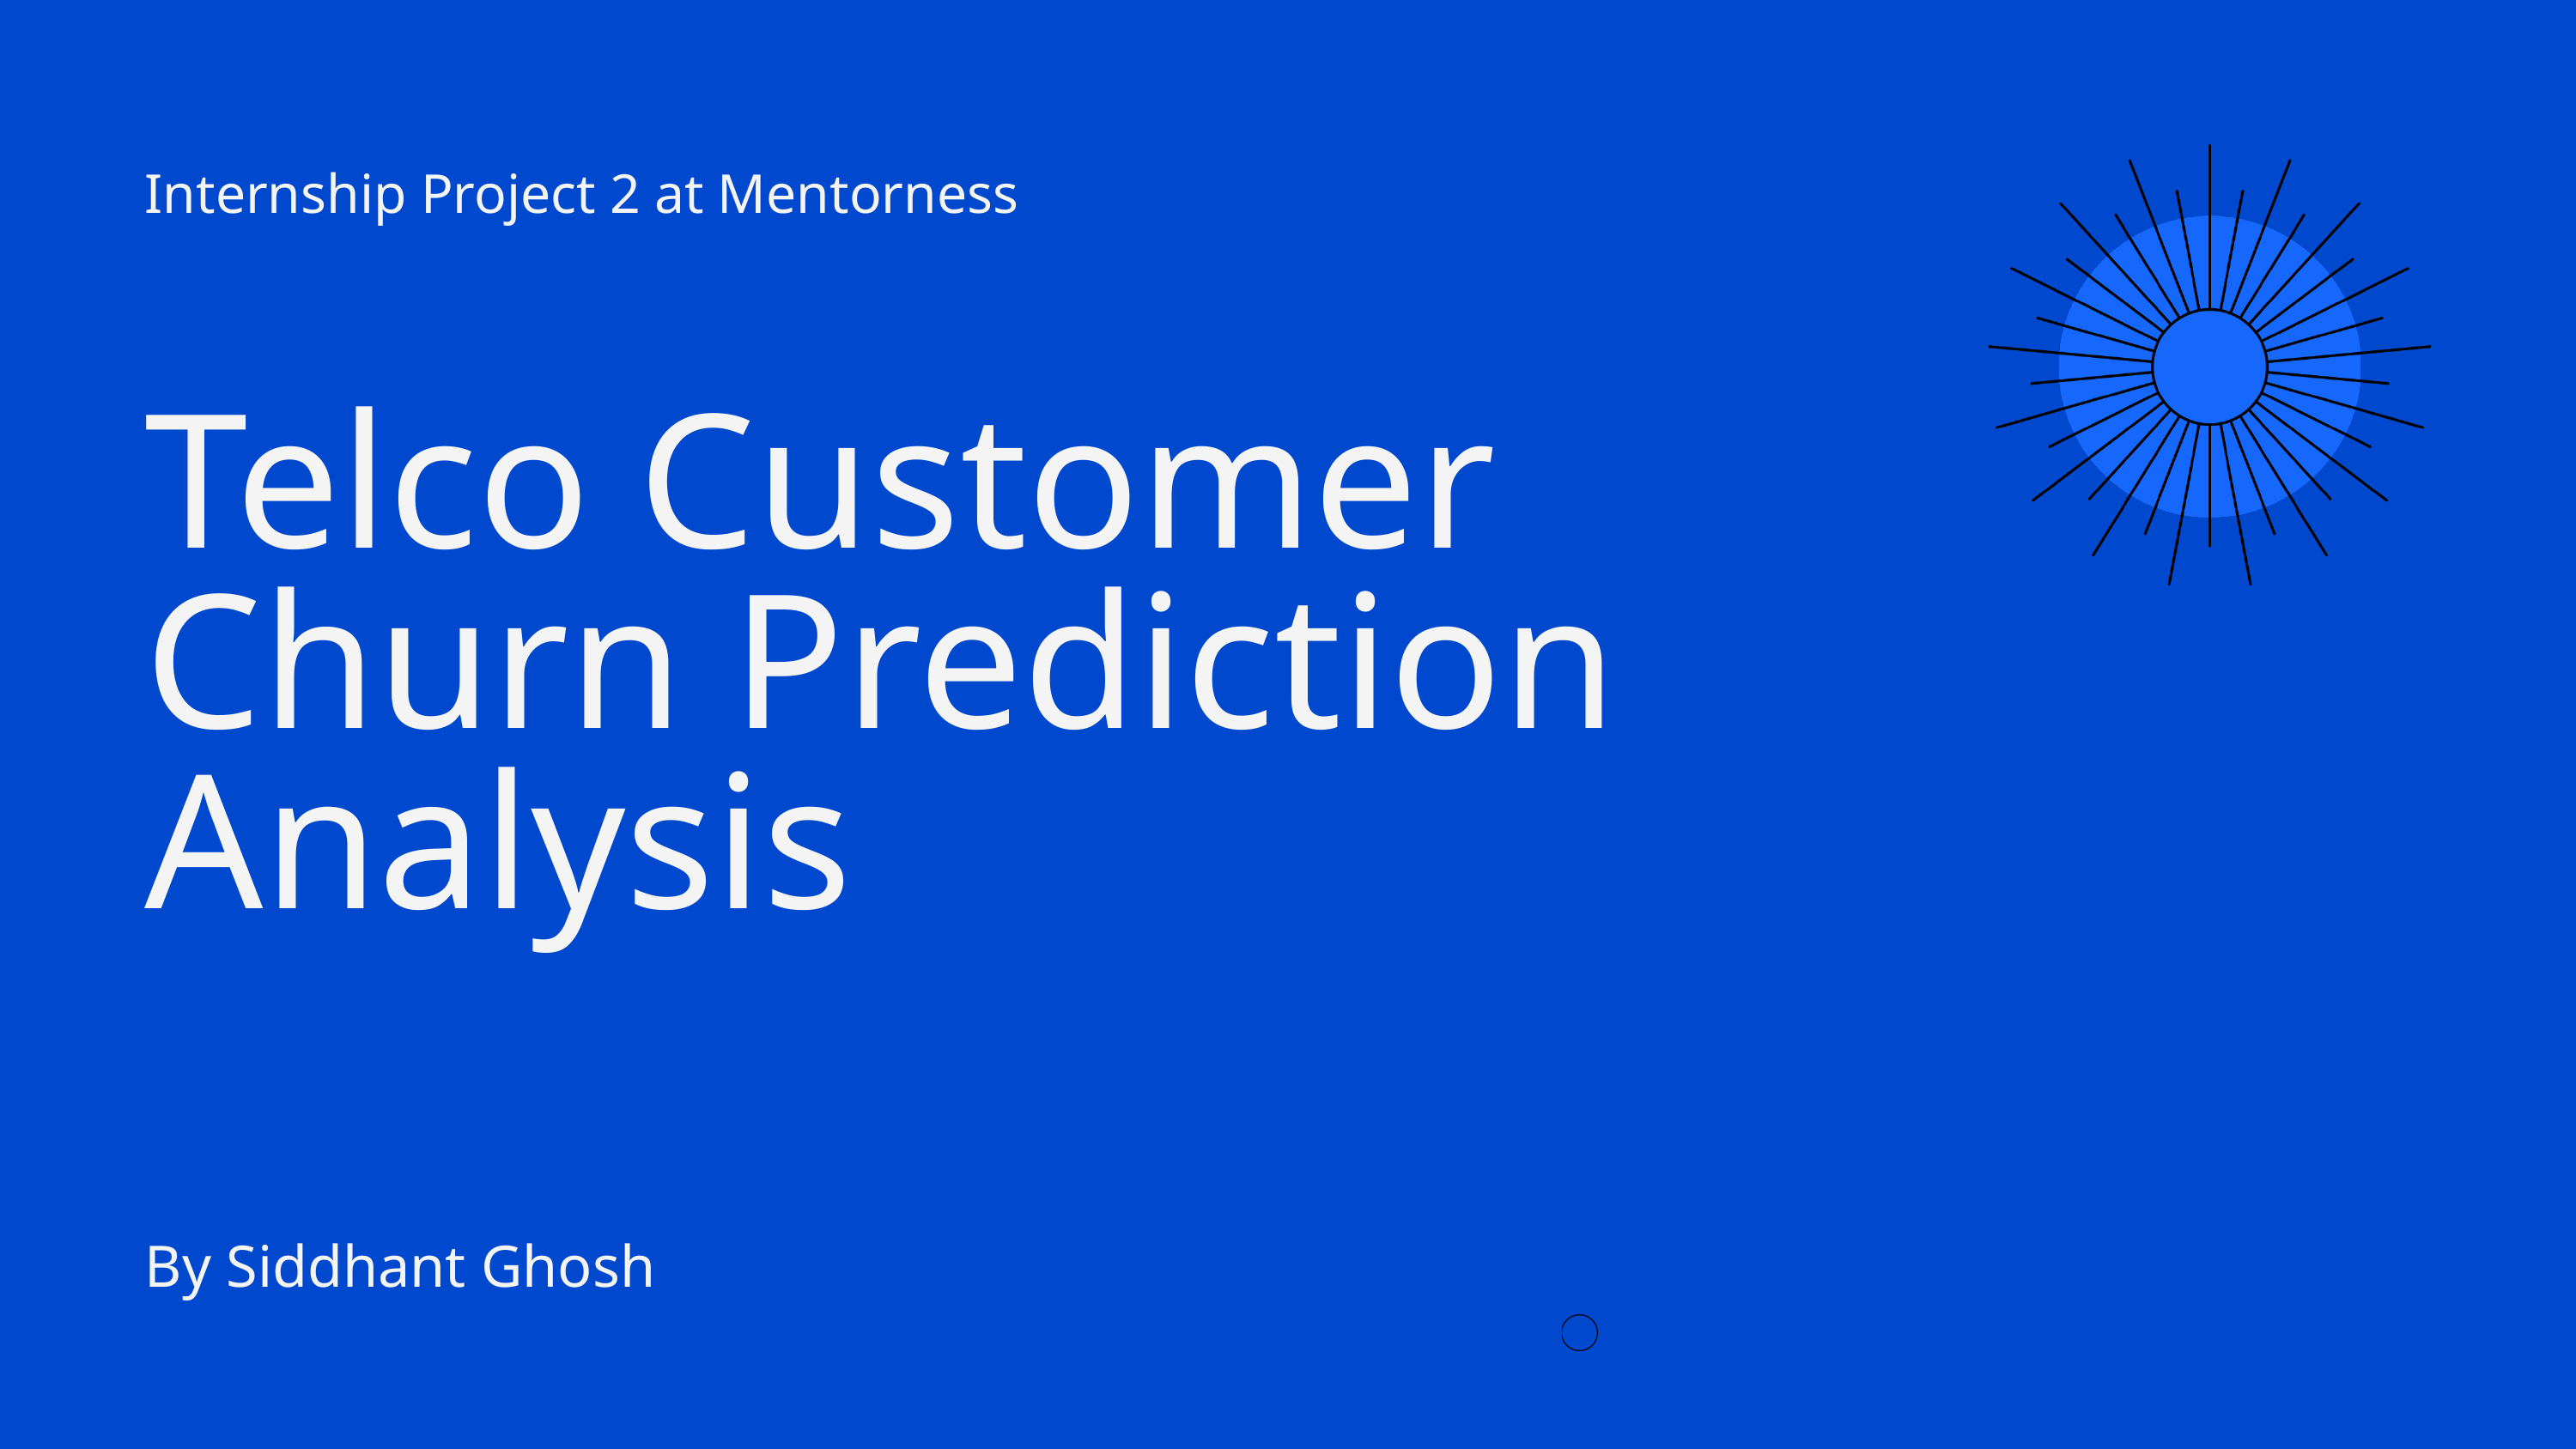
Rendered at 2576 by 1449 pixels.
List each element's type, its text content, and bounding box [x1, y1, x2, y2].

text_box [1988, 144, 2432, 585]
text_box [1561, 1314, 1598, 1351]
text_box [144, 155, 1764, 961]
text_box By Siddhant Ghosh [144, 1218, 1361, 1299]
